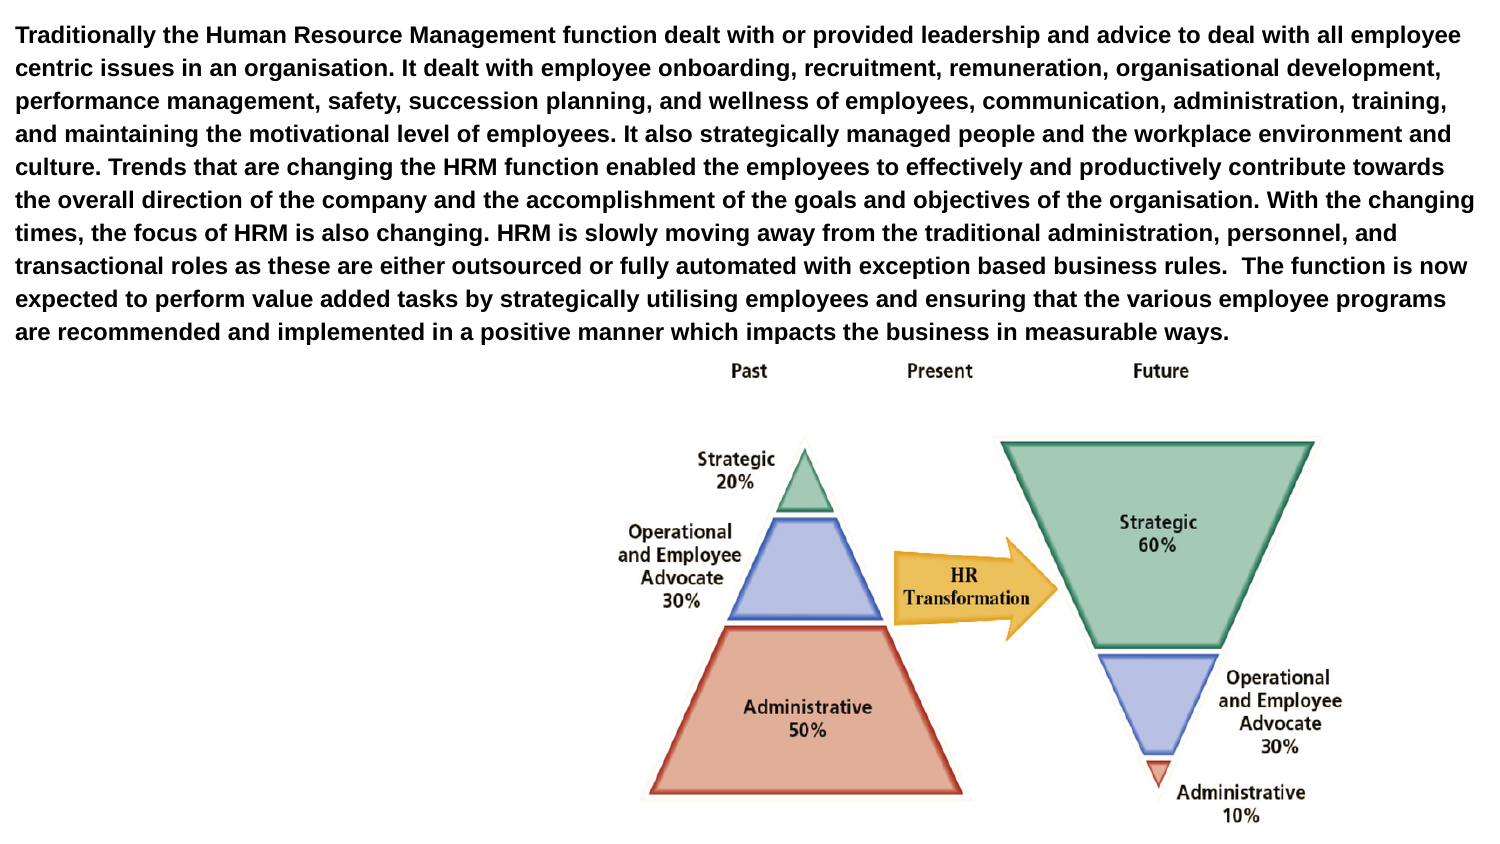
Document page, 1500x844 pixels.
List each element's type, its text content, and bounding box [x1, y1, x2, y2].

list Traditionally the Human Resource Management function dealt with or provided leadership and advice to deal with all employee centric issues in an organisation. It dealt with employee onboarding, recruitment, remuneration, organisational development, performance management, safety, succession planning, and wellness of employees, communication, administration, training, and maintaining the motivational level of employees. It also strategically managed people and the workplace environment and culture. Trends that are changing the HRM function enabled the employees to effectively and productively contribute towards the overall direction of the company and the accomplishment of the goals and objectives of the organisation. With the changing times, the focus of HRM is also changing. HRM is slowly moving away from the traditional administration, personnel, and transactional roles as these are either outsourced or fully automated with exception based business rules. The function is now expected to perform value added tasks by strategically utilising employees and ensuring that the various employee programs are recommended and implemented in a positive manner which impacts the business in measurable ways. [0, 0, 1500, 844]
picture [609, 344, 1350, 836]
